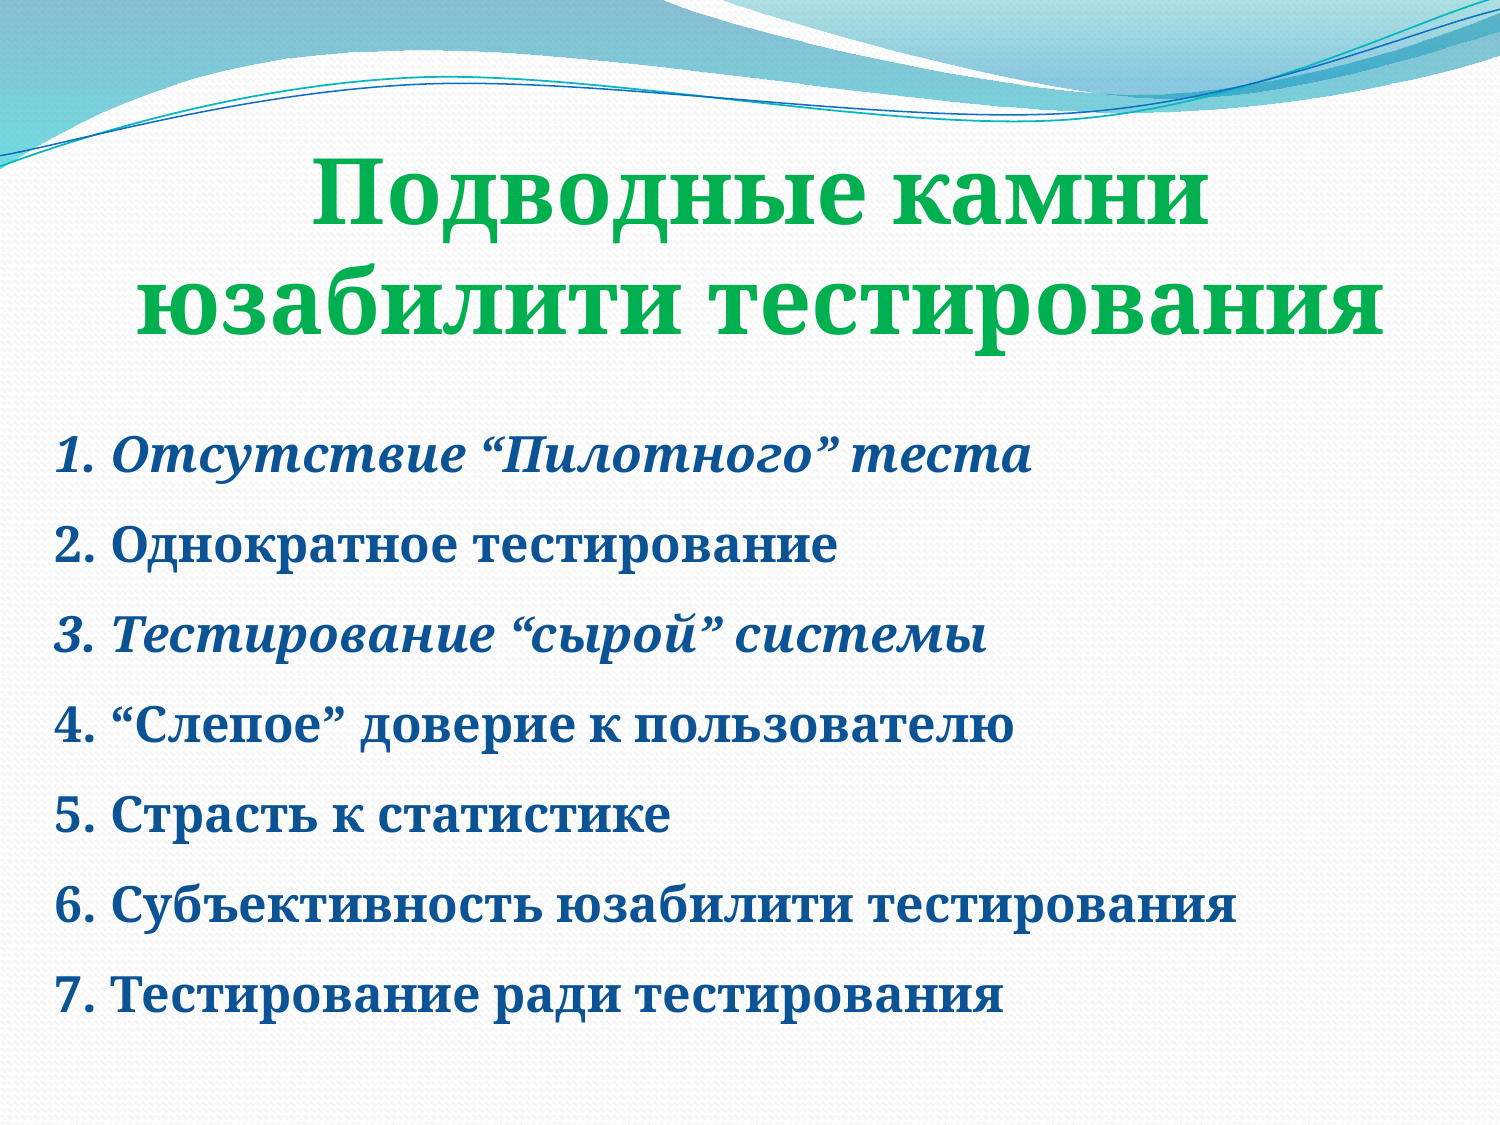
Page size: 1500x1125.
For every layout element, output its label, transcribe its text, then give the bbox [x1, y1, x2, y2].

text_box Отсутствие “Пилотного” теста Однократное тестирование Тестирование “сырой” системы “Слепое” доверие к пользователю Страсть к статистике Субъективность юзабилити тестирования Тестирование ради тестирования [39, 385, 1252, 1030]
text_box Подводные камни юзабилити тестирования [100, 125, 1423, 361]
